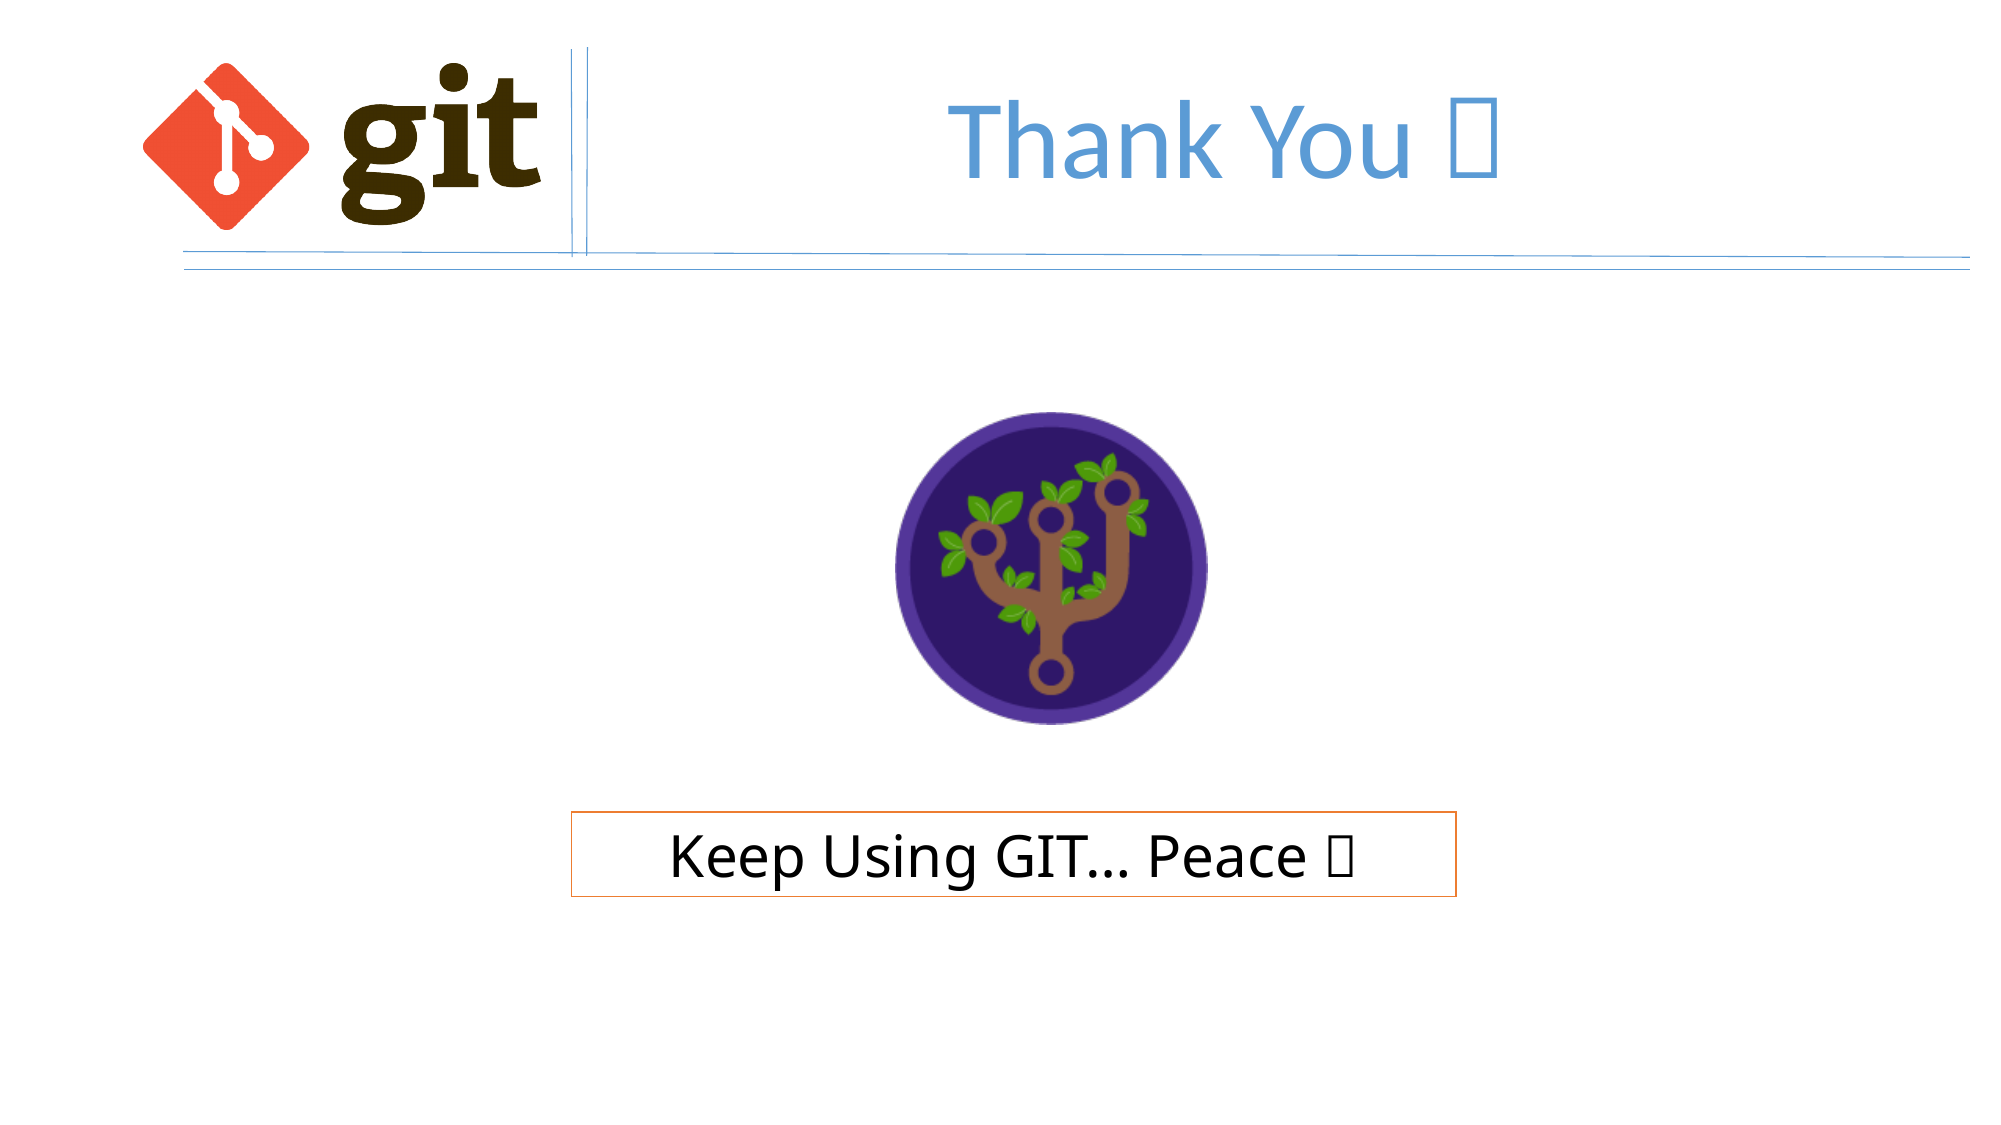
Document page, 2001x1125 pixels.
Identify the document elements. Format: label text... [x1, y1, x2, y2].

text_box Thank You  [932, 58, 1524, 208]
picture [895, 412, 1208, 725]
picture [143, 63, 541, 230]
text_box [183, 251, 1970, 258]
text_box Keep Using GIT… Peace  [571, 812, 1456, 897]
